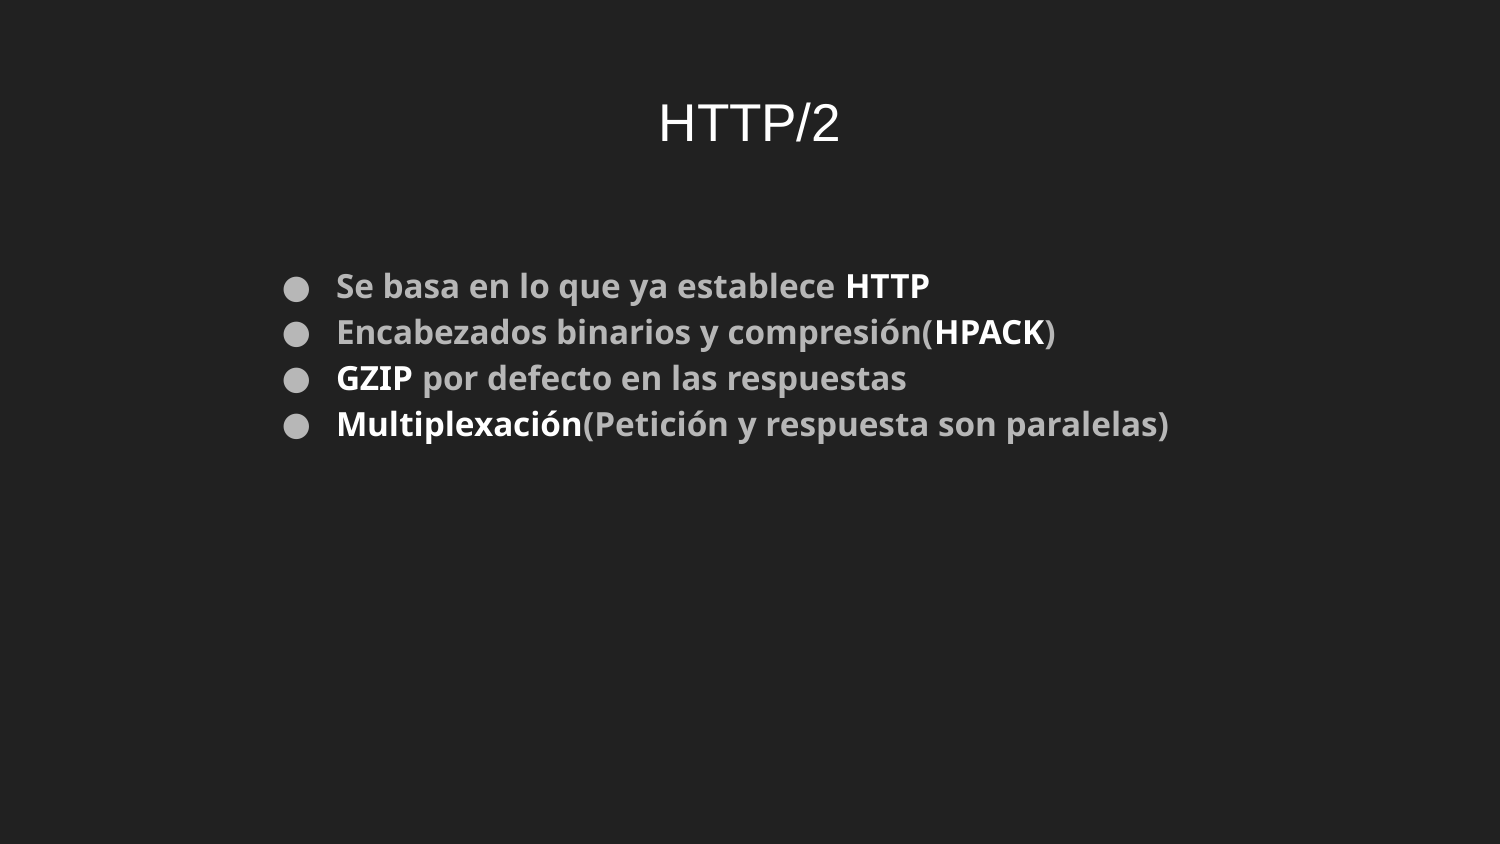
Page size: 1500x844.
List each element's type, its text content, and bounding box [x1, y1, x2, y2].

title HTTP/2 [51, 72, 1449, 167]
list Se basa en lo que ya establece HTTP Encabezados binarios y compresión(HPACK) GZIP por defecto en las respuestas Multiplexación(Petición y respuesta son paralelas) [246, 244, 1254, 734]
